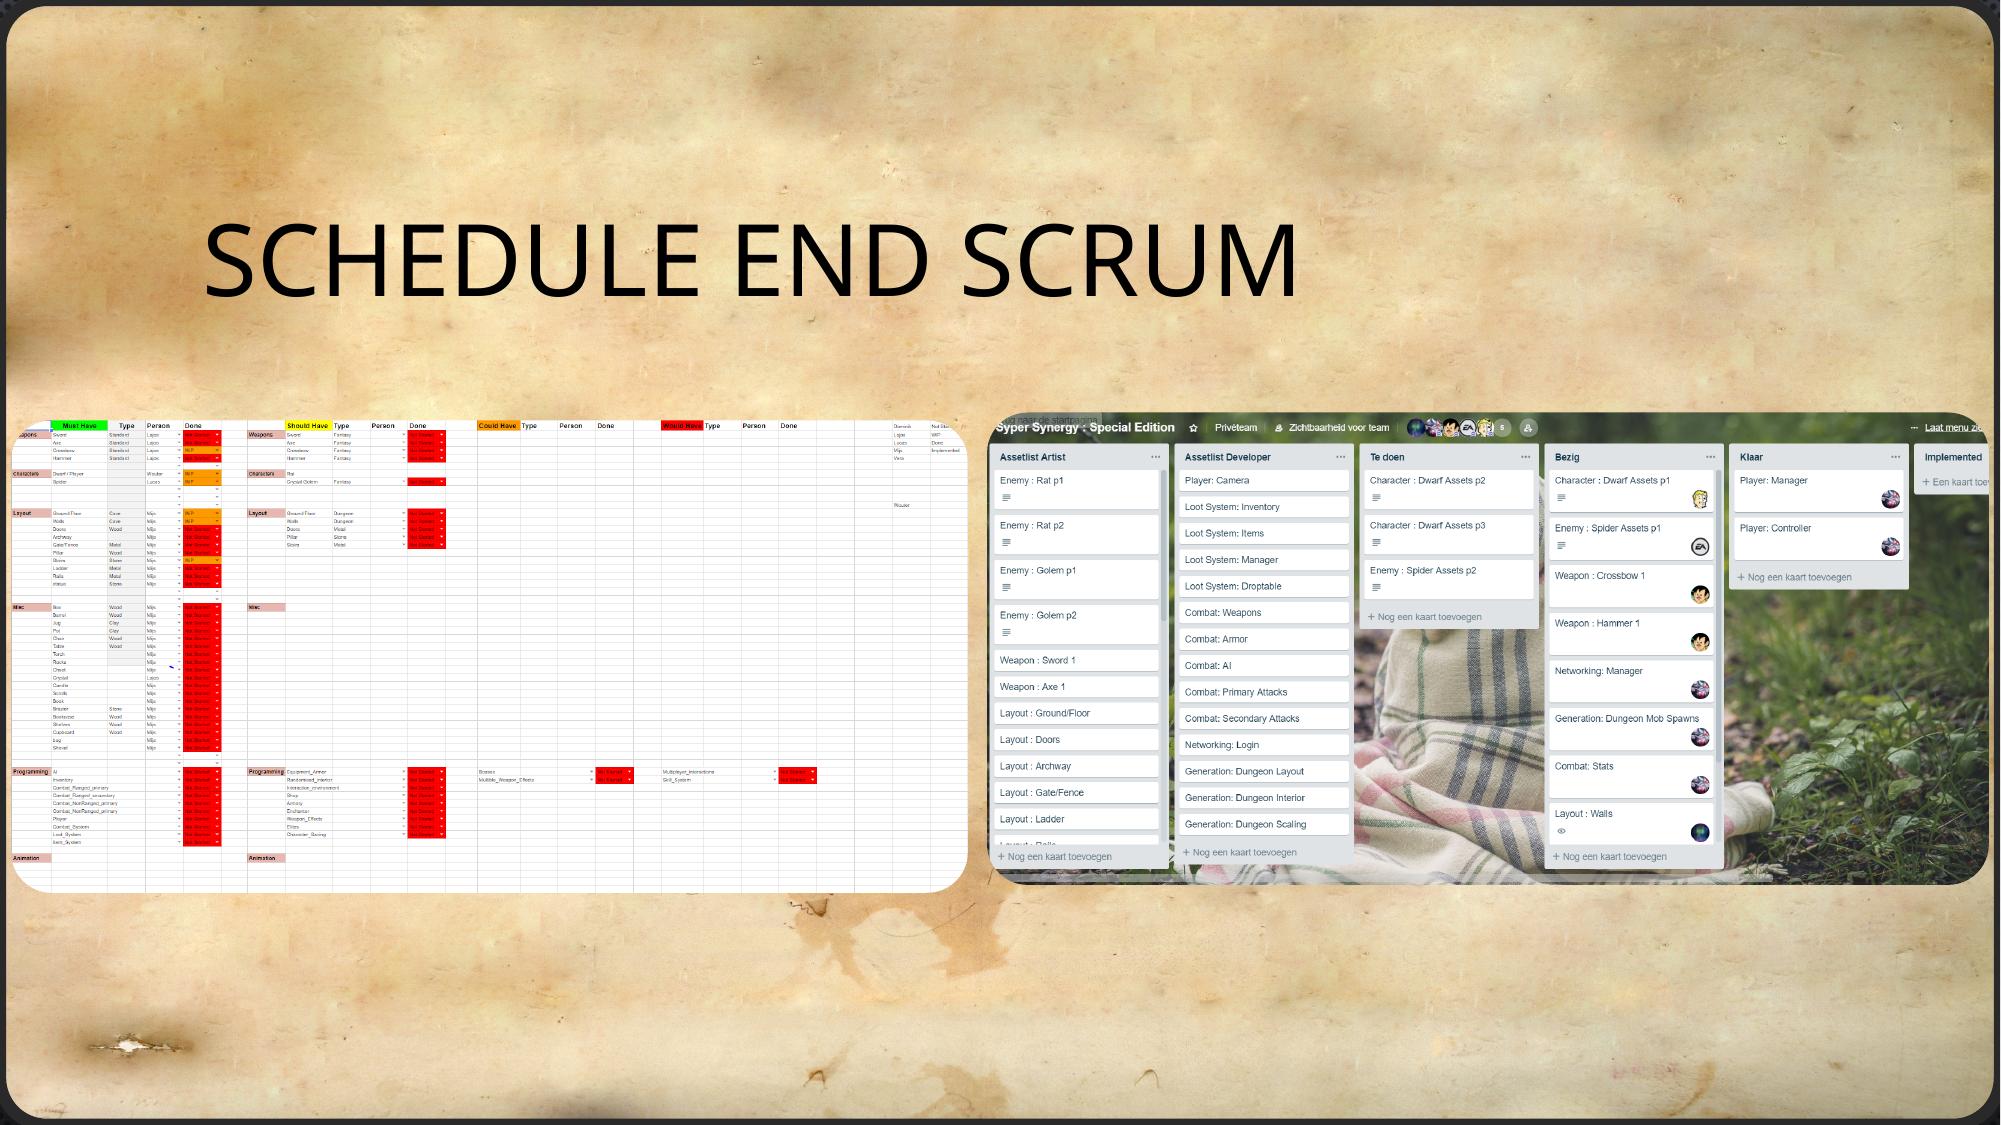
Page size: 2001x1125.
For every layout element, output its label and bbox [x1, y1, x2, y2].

list [986, 412, 1990, 886]
picture [0, 0, 2000, 1125]
list [10, 420, 969, 894]
